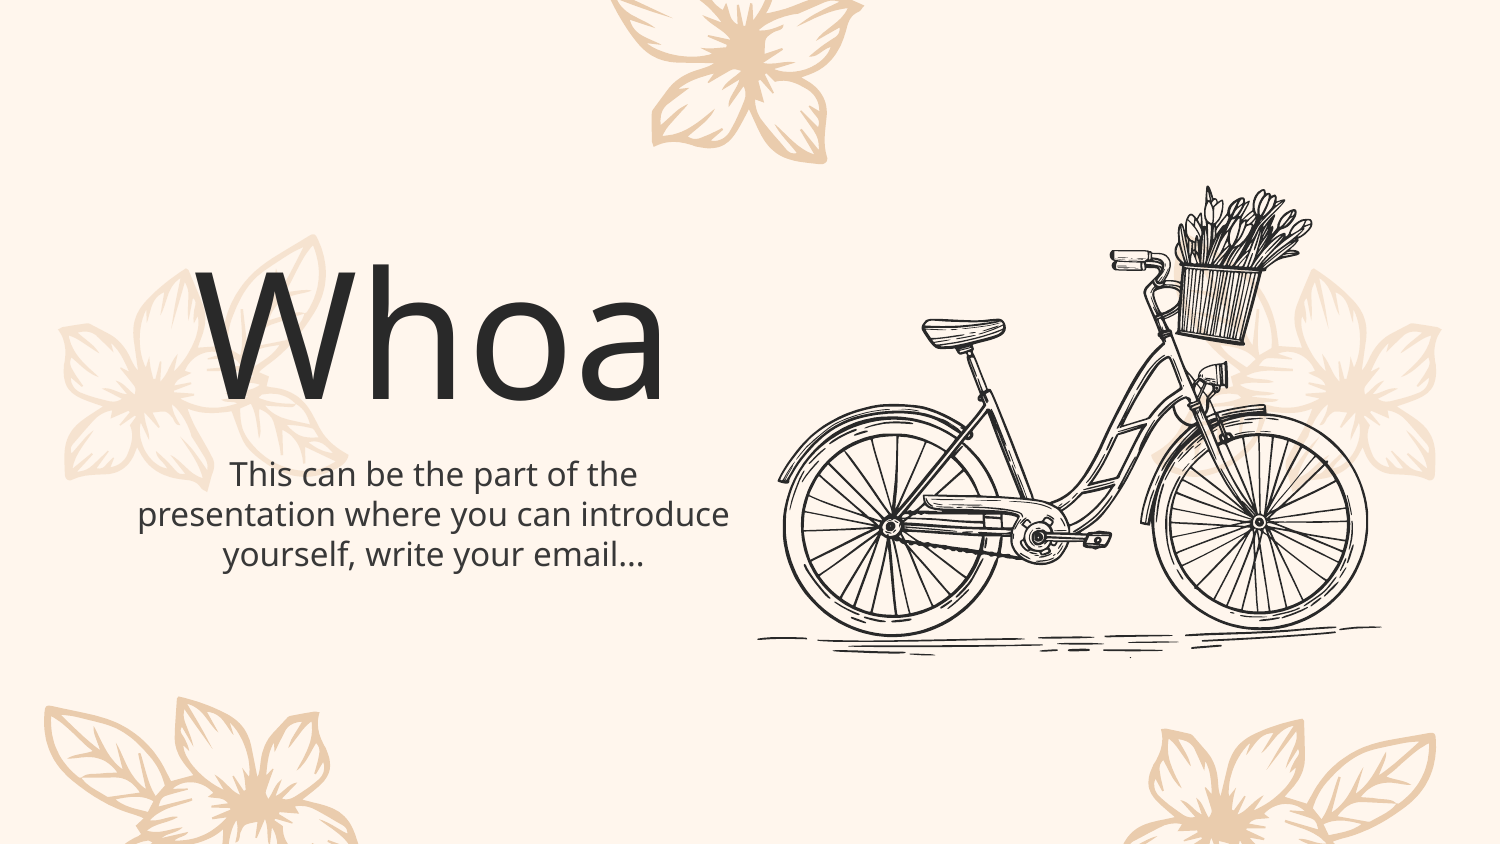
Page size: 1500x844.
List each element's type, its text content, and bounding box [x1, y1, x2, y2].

title Whoa [118, 234, 750, 422]
subtitle This can be the part of the presentation where you can introduce yourself, write your email… [118, 454, 750, 572]
